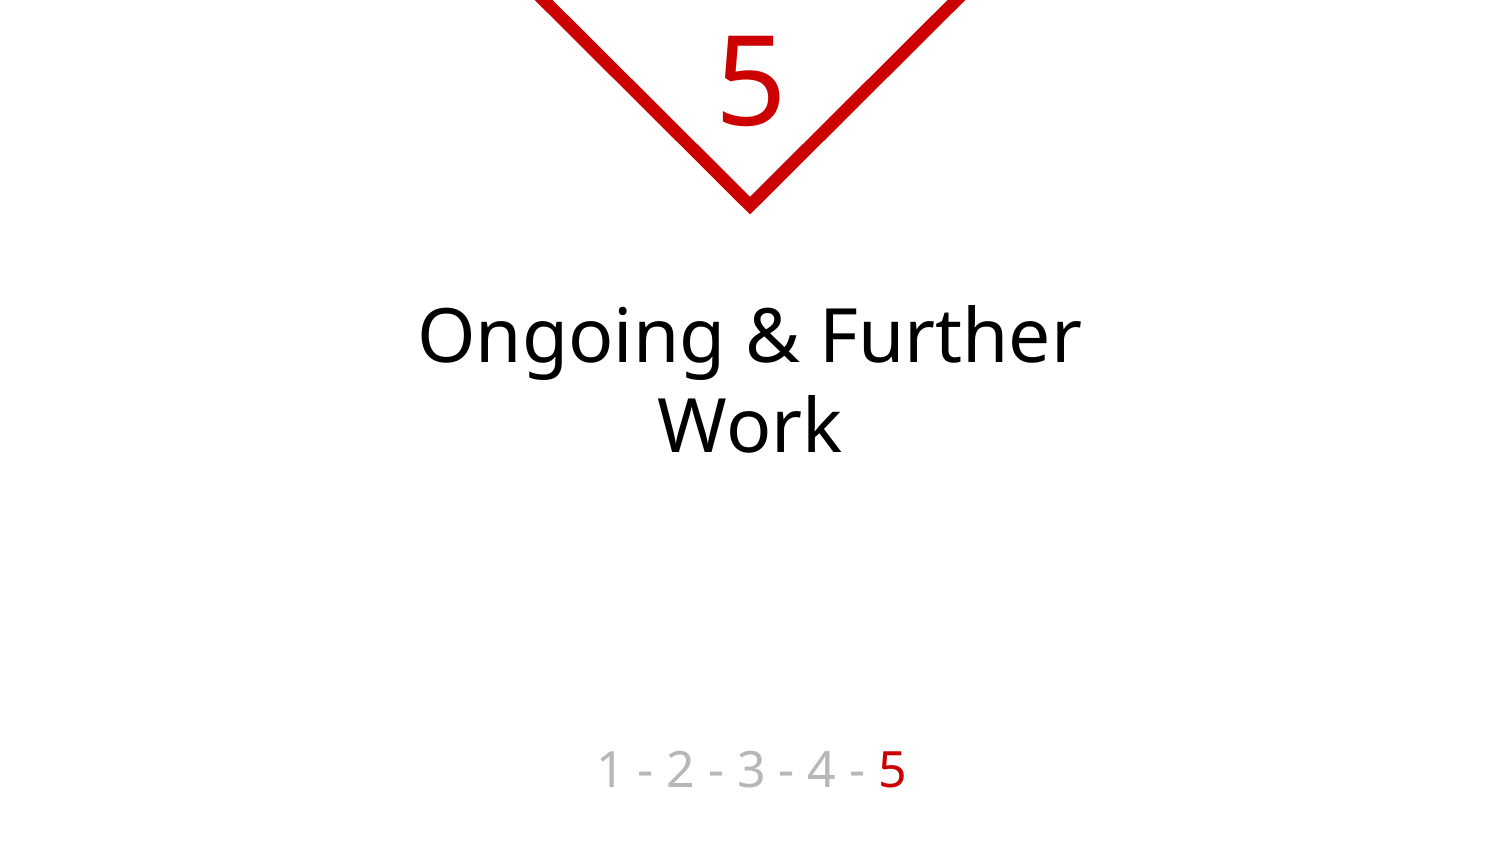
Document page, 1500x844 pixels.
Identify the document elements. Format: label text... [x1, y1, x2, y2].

title 1 - 2 - 3 - 4 - 5 [350, 722, 1153, 844]
title Ongoing & Further Work [349, 272, 1151, 463]
text_box 5 [555, 0, 949, 149]
